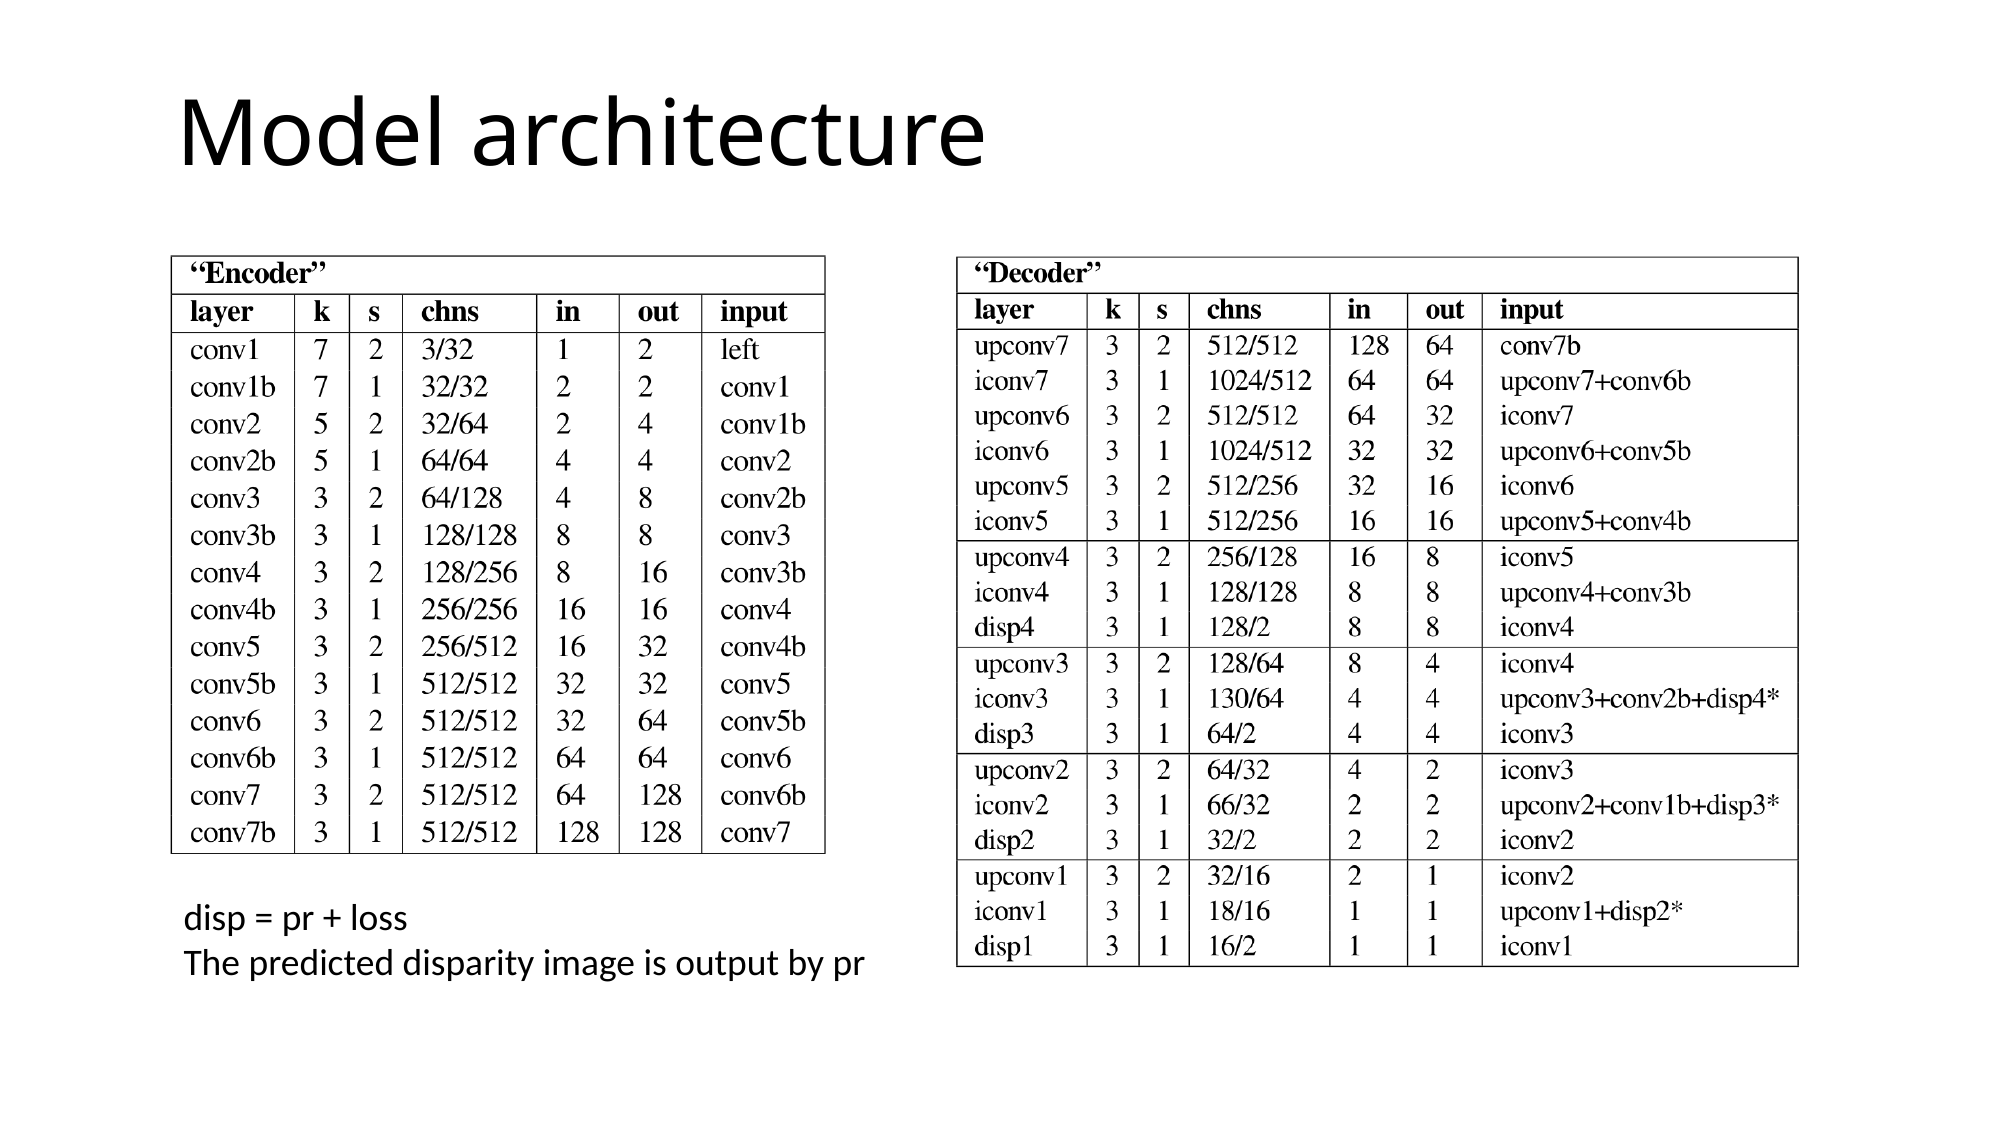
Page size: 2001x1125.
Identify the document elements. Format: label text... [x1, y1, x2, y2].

picture [168, 253, 828, 858]
text_box disp = pr + loss The predicted disparity image is output by pr [168, 885, 966, 990]
title Model architecture [137, 27, 1863, 245]
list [954, 253, 1801, 968]
